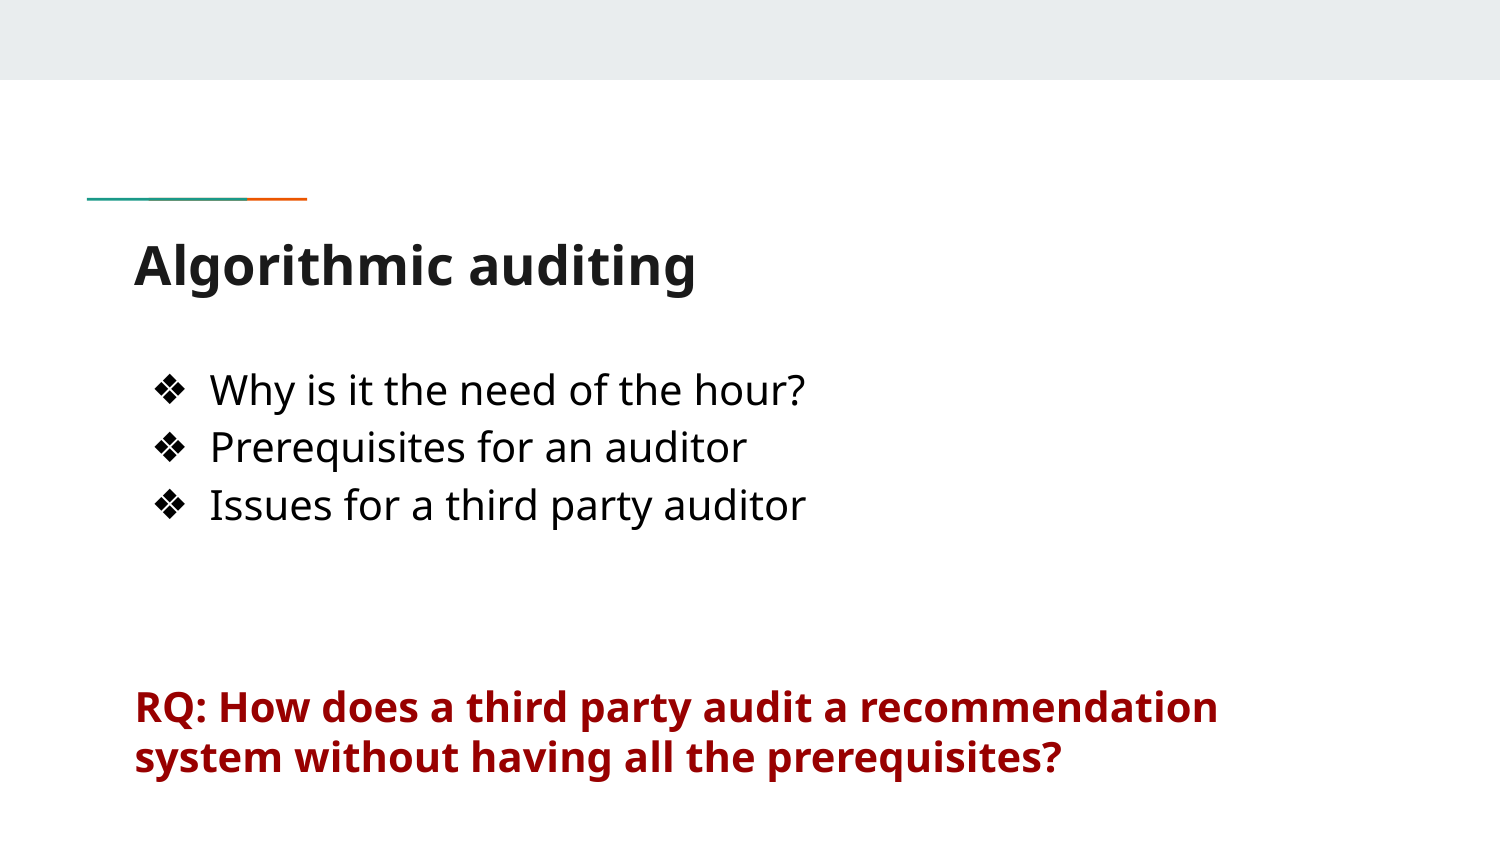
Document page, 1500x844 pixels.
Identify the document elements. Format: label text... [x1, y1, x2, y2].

title Algorithmic auditing [119, 216, 1381, 305]
list Why is it the need of the hour? Prerequisites for an auditor Issues for a third party auditor RQ: How does a third party audit a recommendation system without having all the prerequisites? [119, 341, 1381, 712]
